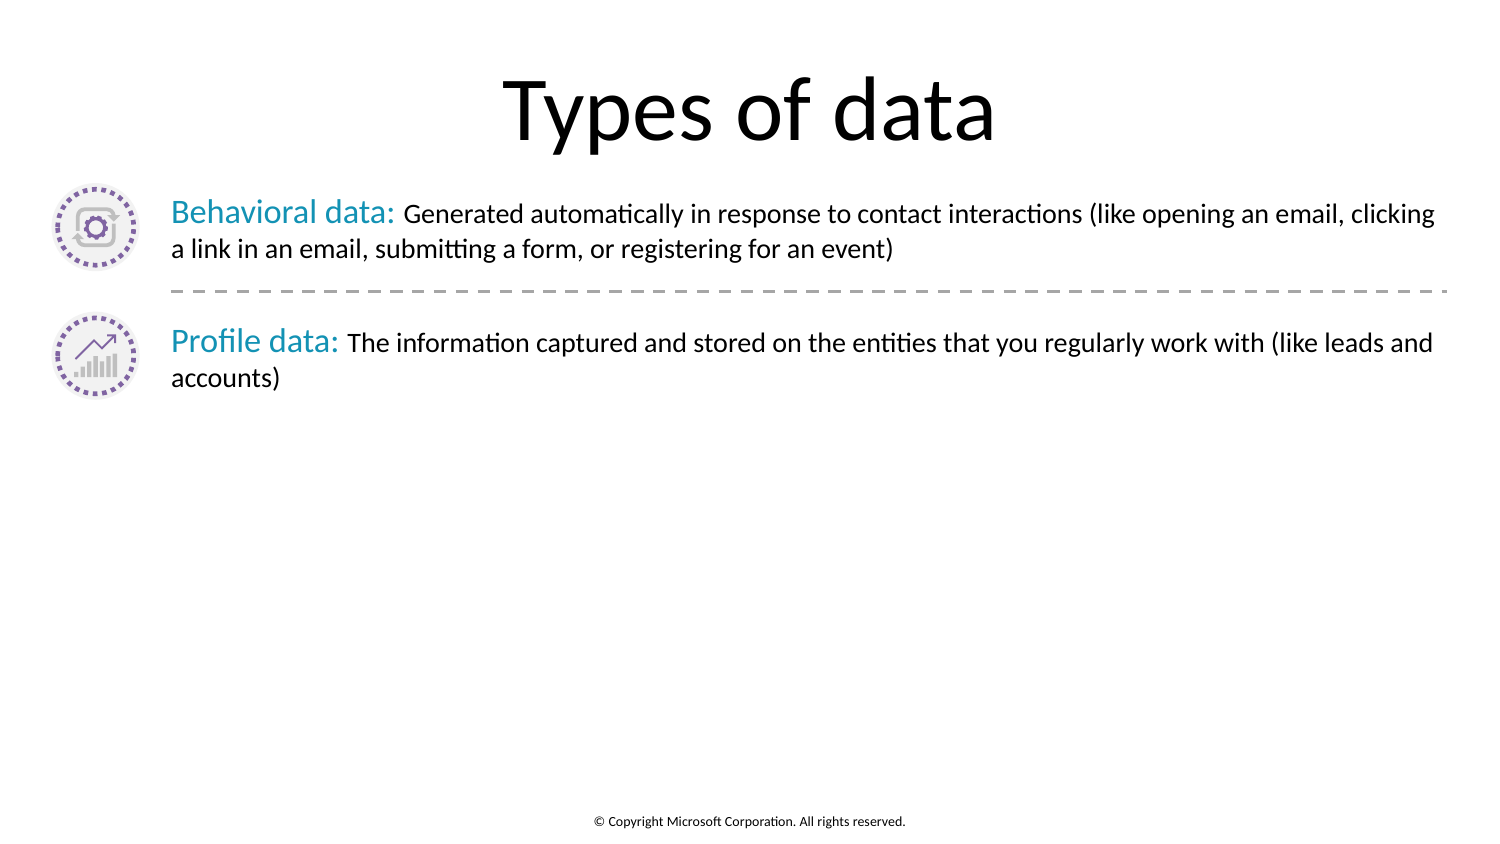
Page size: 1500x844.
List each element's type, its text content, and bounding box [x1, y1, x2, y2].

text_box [51, 311, 140, 401]
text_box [51, 182, 140, 272]
list Behavioral data: Generated automatically in response to contact interactions (like opening an email, clicking a link in an email, submitting a form, or registering for an event) [170, 179, 1449, 275]
title Types of data [75, 33, 1425, 175]
list Profile data: The information captured and stored on the entities that you regularly work with (like leads and accounts) [170, 307, 1449, 404]
